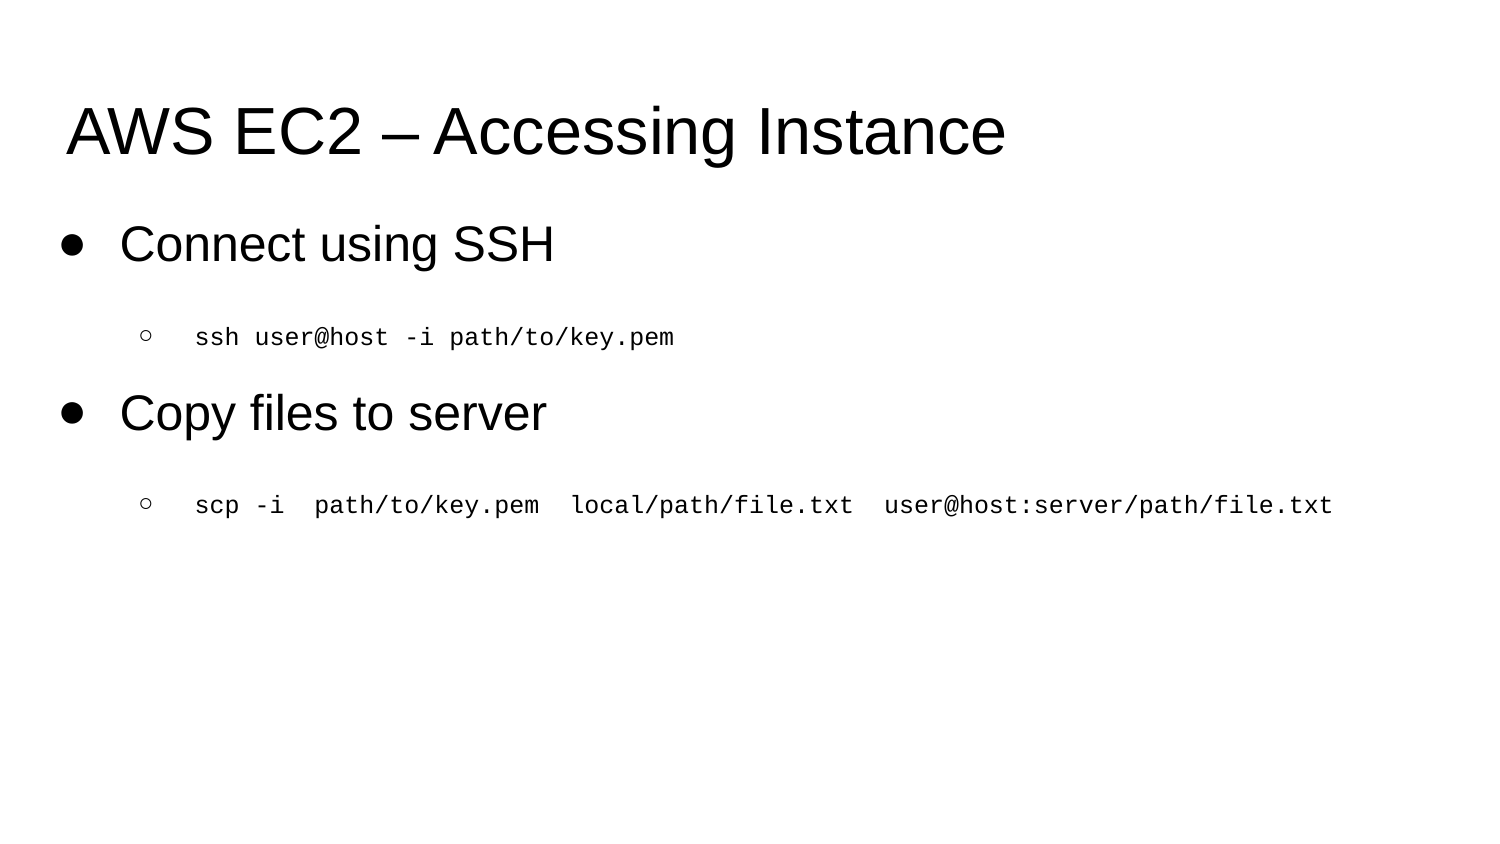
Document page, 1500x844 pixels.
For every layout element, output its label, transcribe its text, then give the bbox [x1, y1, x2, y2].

title AWS EC2 – Accessing Instance [51, 72, 1449, 166]
list Connect using SSH ssh user@host -i path/to/key.pem Copy files to server scp -i path/to/key.pem local/path/file.txt user@host:server/path/file.txt [29, 166, 1485, 784]
